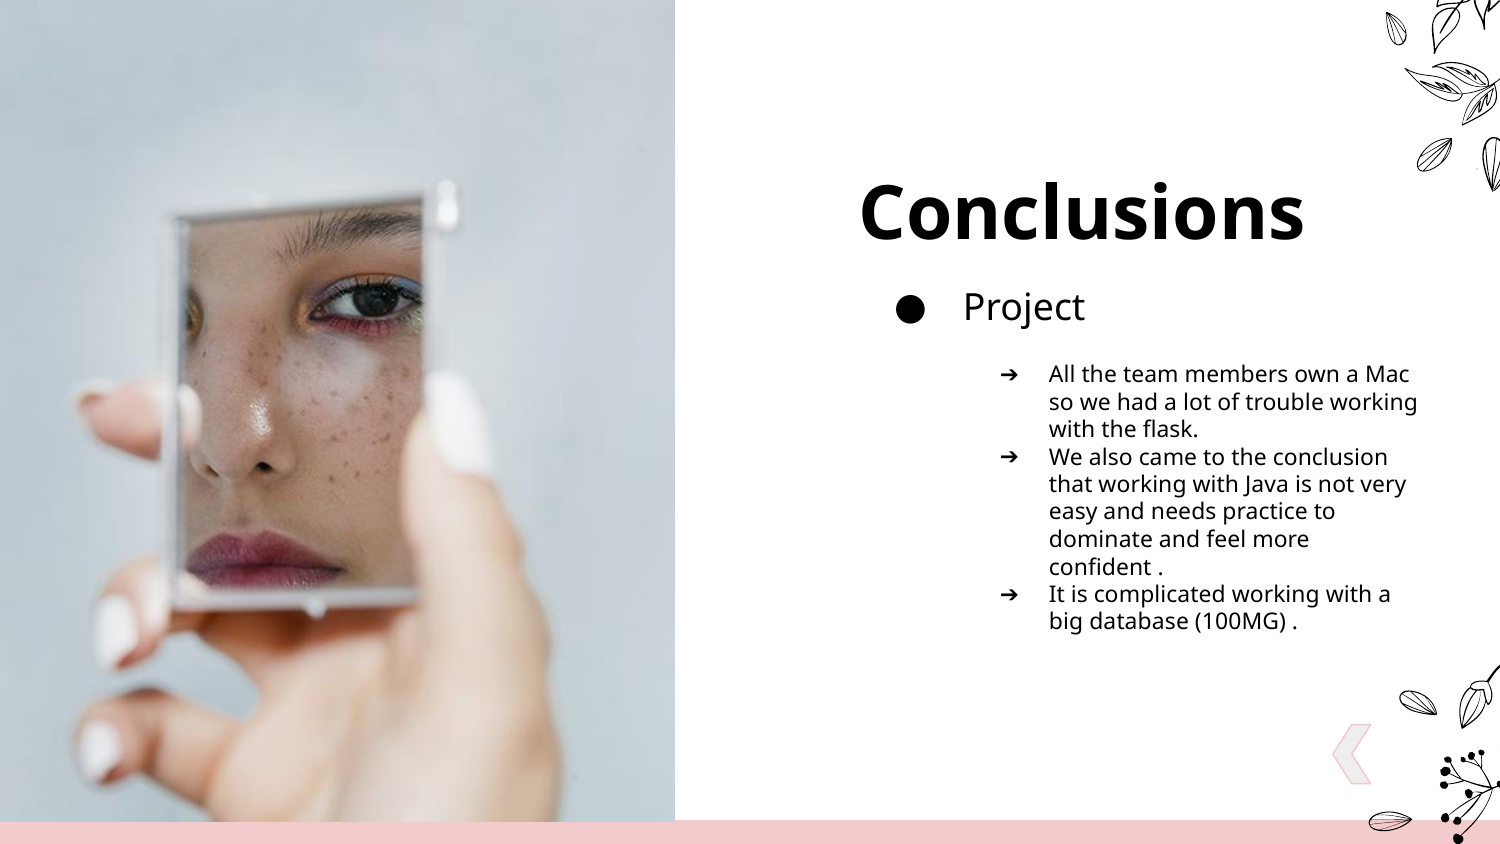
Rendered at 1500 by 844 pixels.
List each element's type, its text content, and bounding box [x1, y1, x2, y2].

text_box [1332, 724, 1371, 784]
picture [0, 0, 676, 823]
title Conclusions [793, 149, 1371, 324]
subtitle All the team members own a Mac so we had a lot of trouble working with the flask. We also came to the conclusion that working with Java is not very easy and needs practice to dominate and feel more confident . It is complicated working with a big database (100MG) . [958, 344, 1447, 478]
subtitle Project [854, 267, 1119, 359]
